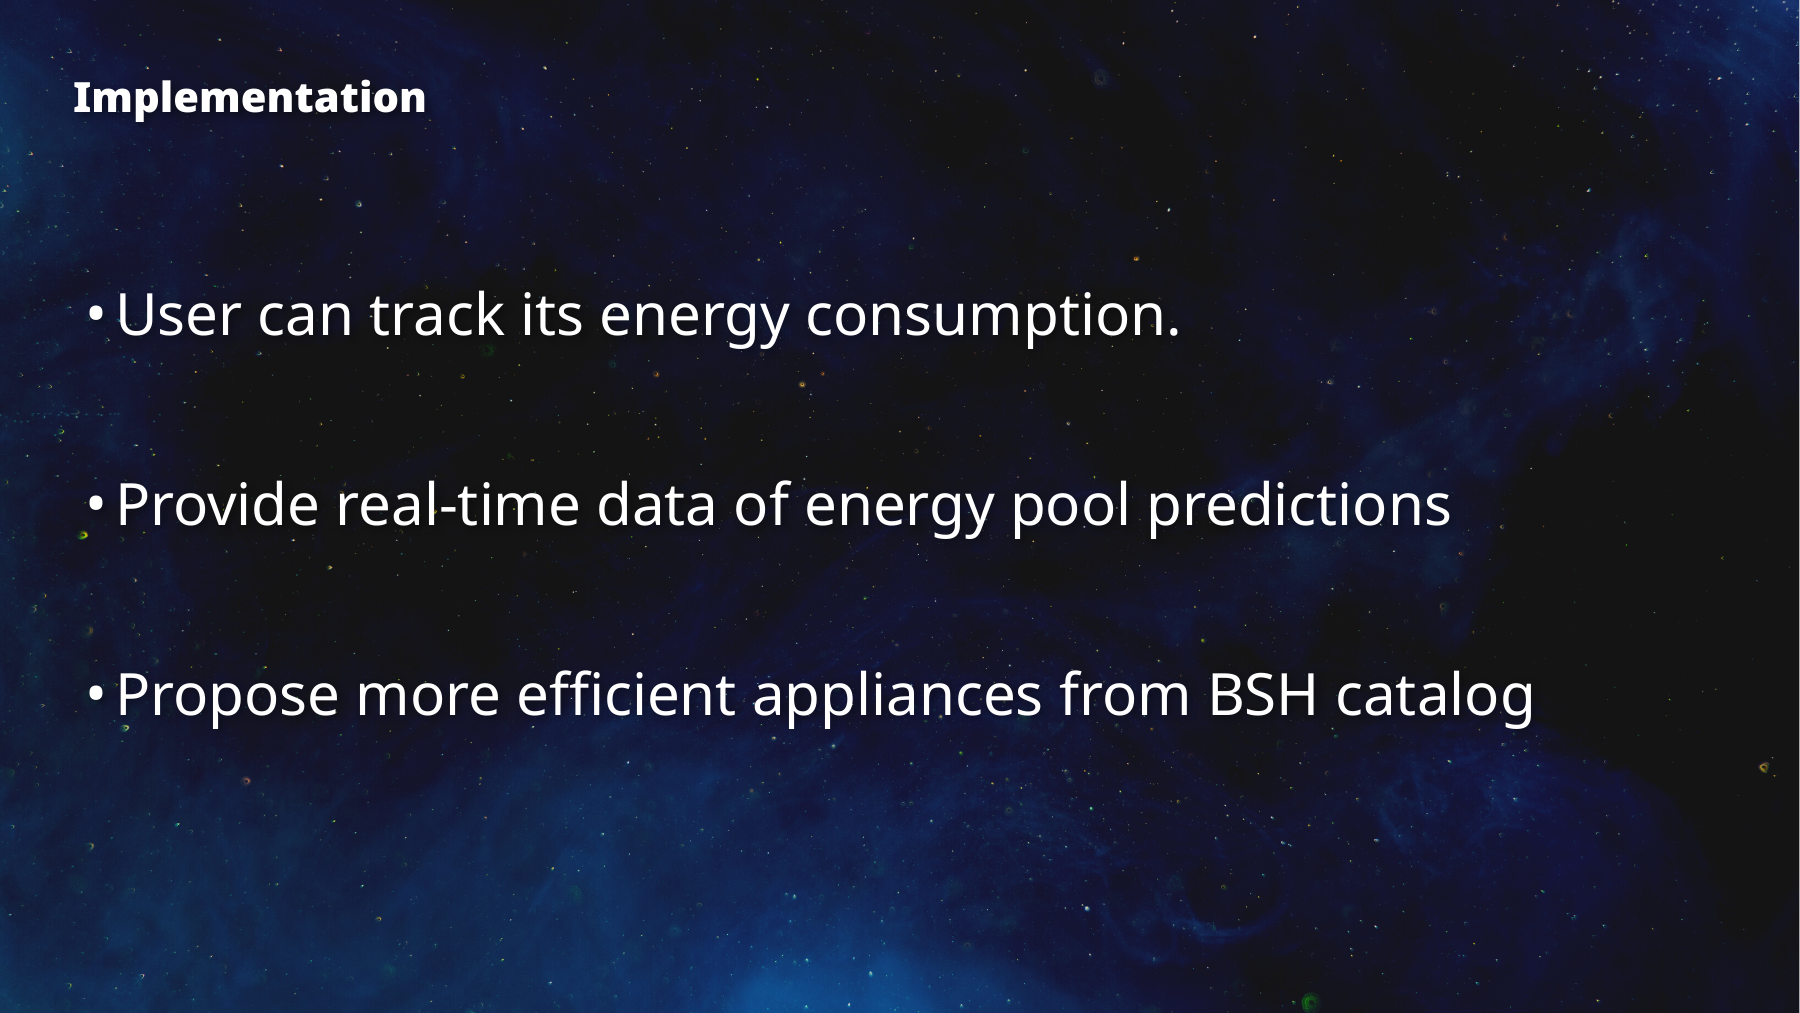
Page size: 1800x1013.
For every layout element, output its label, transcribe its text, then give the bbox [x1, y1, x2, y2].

text_box User can track its energy consumption. Provide real-time data of energy pool predictions Propose more efficient appliances from BSH catalog [70, 174, 1600, 855]
title Implementation [70, 70, 1430, 174]
picture [0, 0, 1800, 1013]
